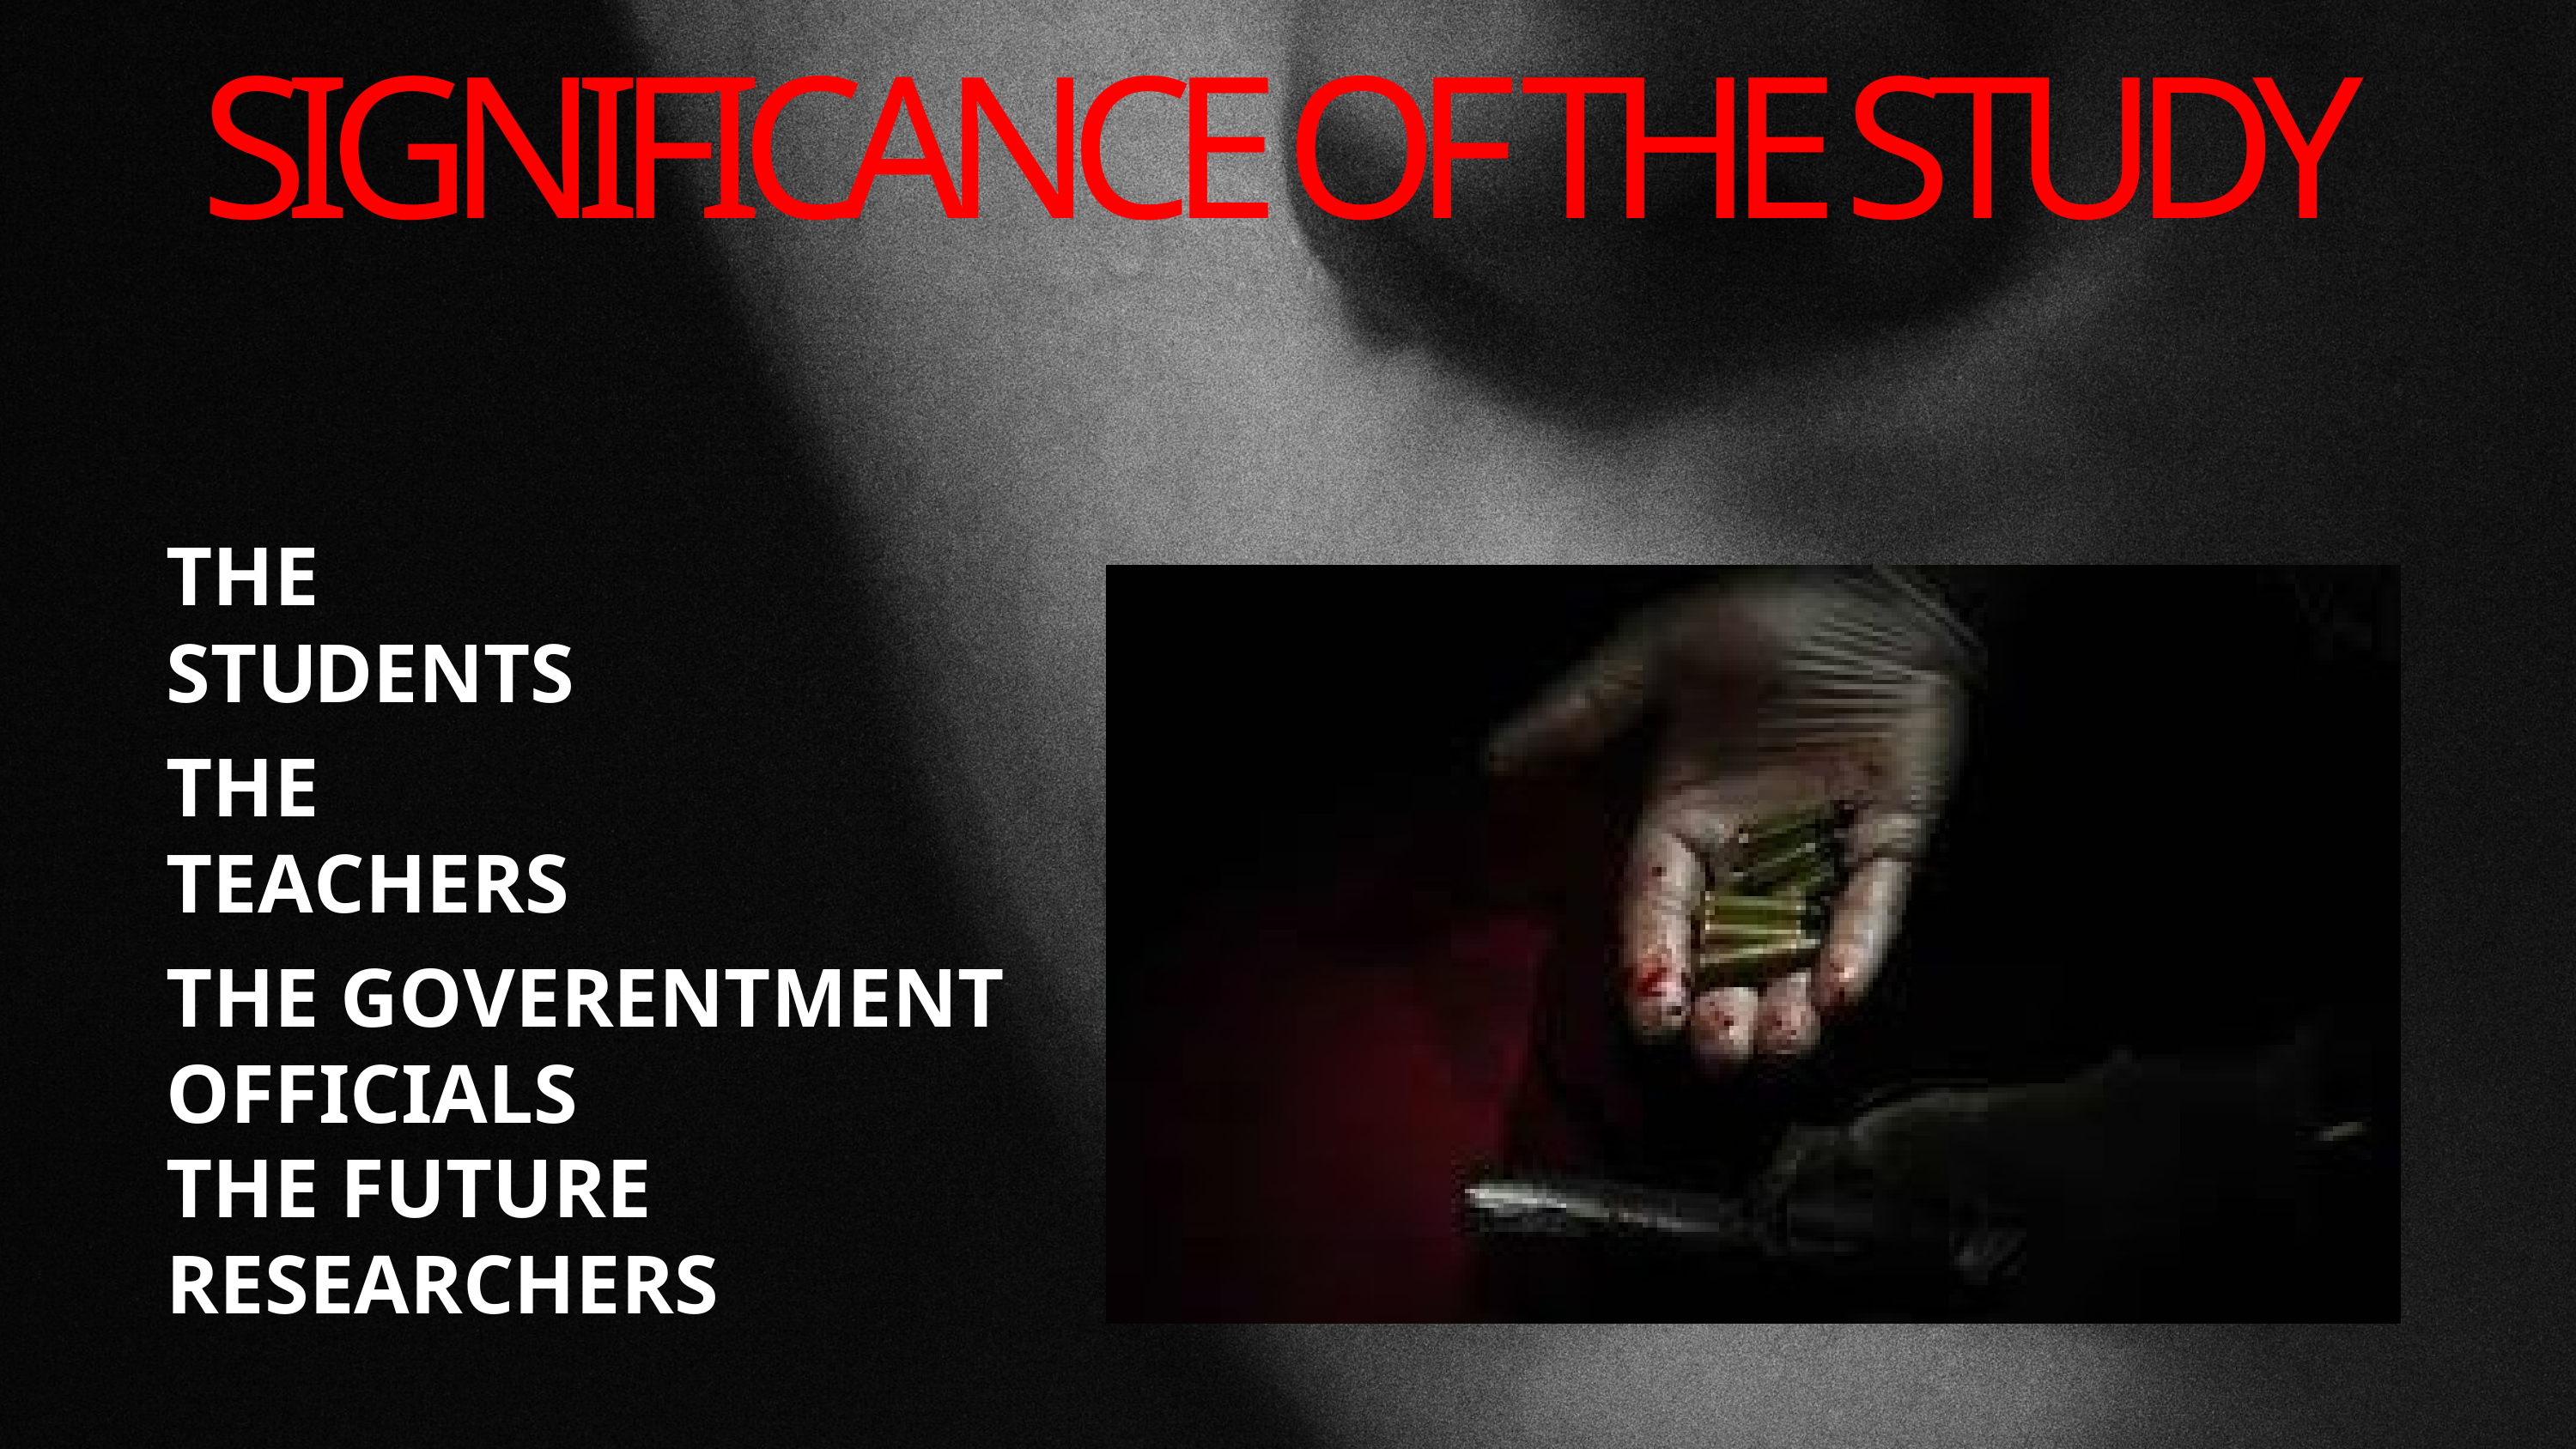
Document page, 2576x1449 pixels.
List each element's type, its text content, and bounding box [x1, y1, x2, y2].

text_box THE GOVERENTMENT OFFICIALS [164, 946, 1413, 1140]
text_box THE STUDENTS [164, 525, 747, 719]
picture [0, 0, 2576, 1449]
title SIGNIFICANCE OF THE STUDY [0, 74, 2533, 329]
text_box THE FUTURE RESEARCHERS [164, 1137, 1220, 1331]
text_box THE TEACHERS [164, 736, 739, 930]
